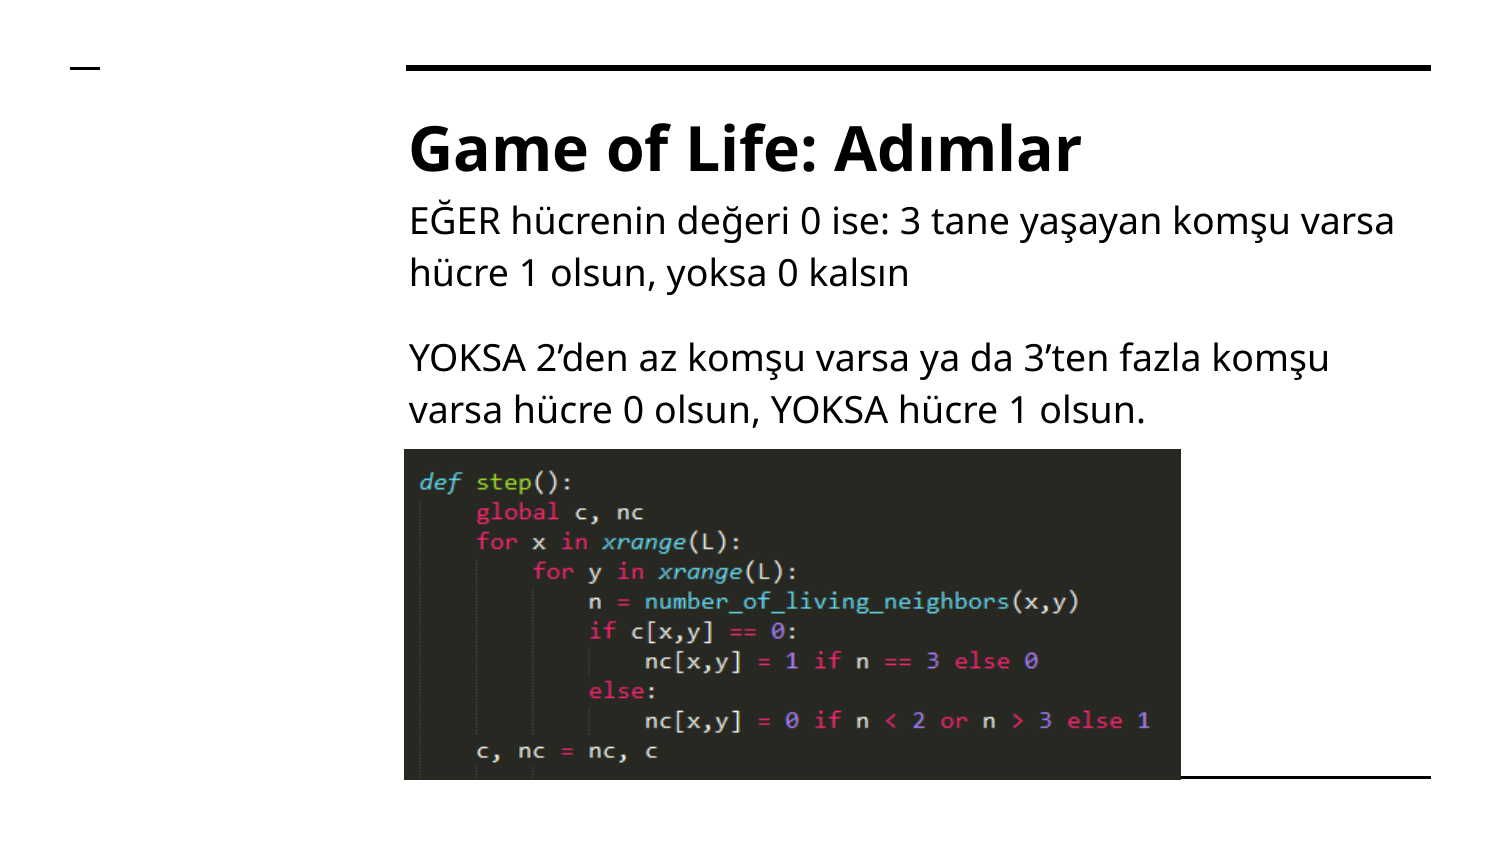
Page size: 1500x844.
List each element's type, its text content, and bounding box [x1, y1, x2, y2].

list EĞER hücrenin değeri 0 ise: 3 tane yaşayan komşu varsa hücre 1 olsun, yoksa 0 kalsın YOKSA 2’den az komşu varsa ya da 3’ten fazla komşu varsa hücre 0 olsun, YOKSA hücre 1 olsun. [393, 175, 1431, 669]
picture [403, 449, 1182, 780]
title Game of Life: Adımlar [393, 94, 1431, 175]
